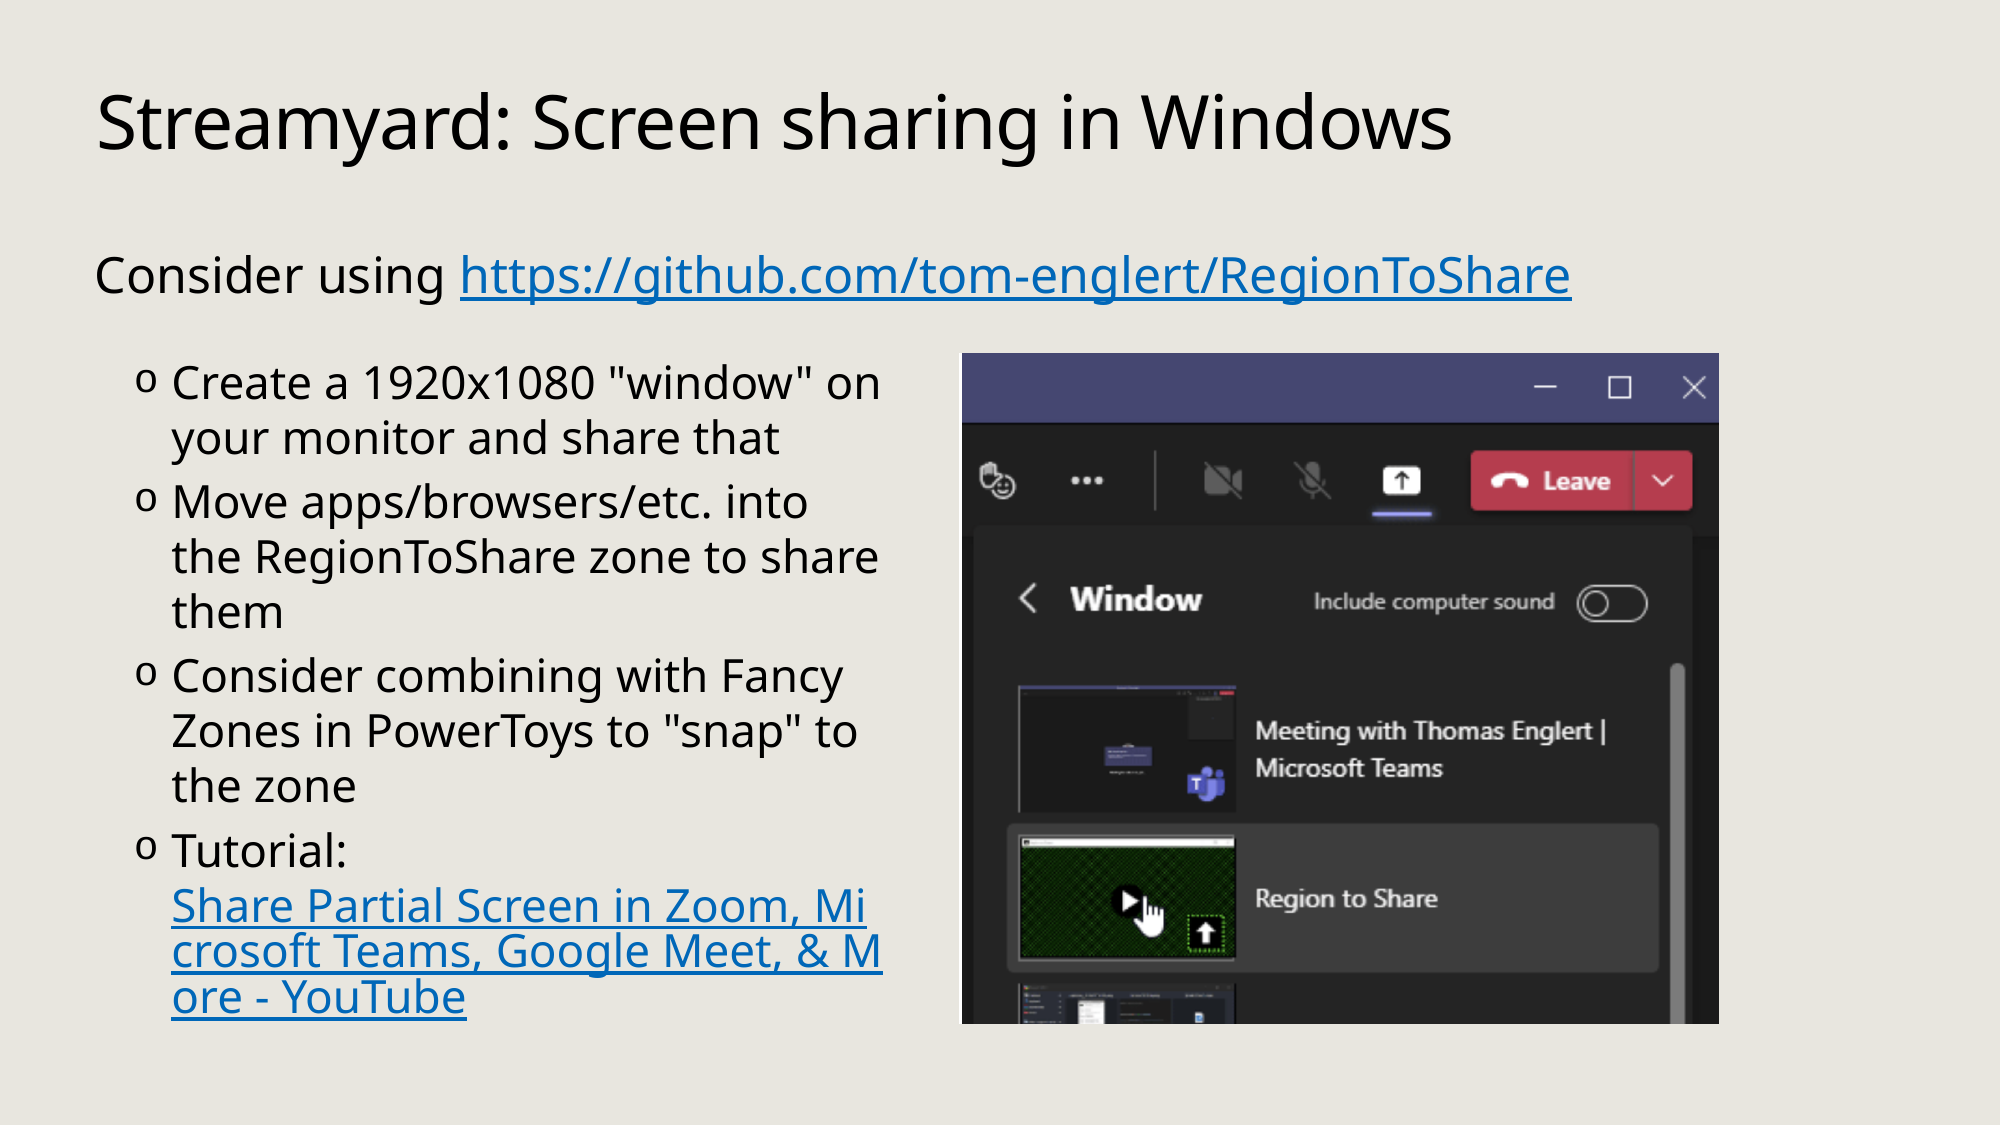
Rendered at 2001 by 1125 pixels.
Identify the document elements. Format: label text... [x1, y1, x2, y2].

title Streamyard: Screen sharing in Windows [96, 75, 1904, 166]
text_box Consider using https://github.com/tom-englert/RegionToShare [79, 235, 1786, 319]
list Create a 1920x1080 "window" on your monitor and share that Move apps/browsers/etc. into the RegionToShare zone to share them Consider combining with Fancy Zones in PowerToys to "snap" to the zone Tutorial: Share Partial Screen in Zoom, Microsoft Teams, Google Meet, & More - YouTube [96, 353, 889, 992]
picture [959, 353, 1719, 1024]
